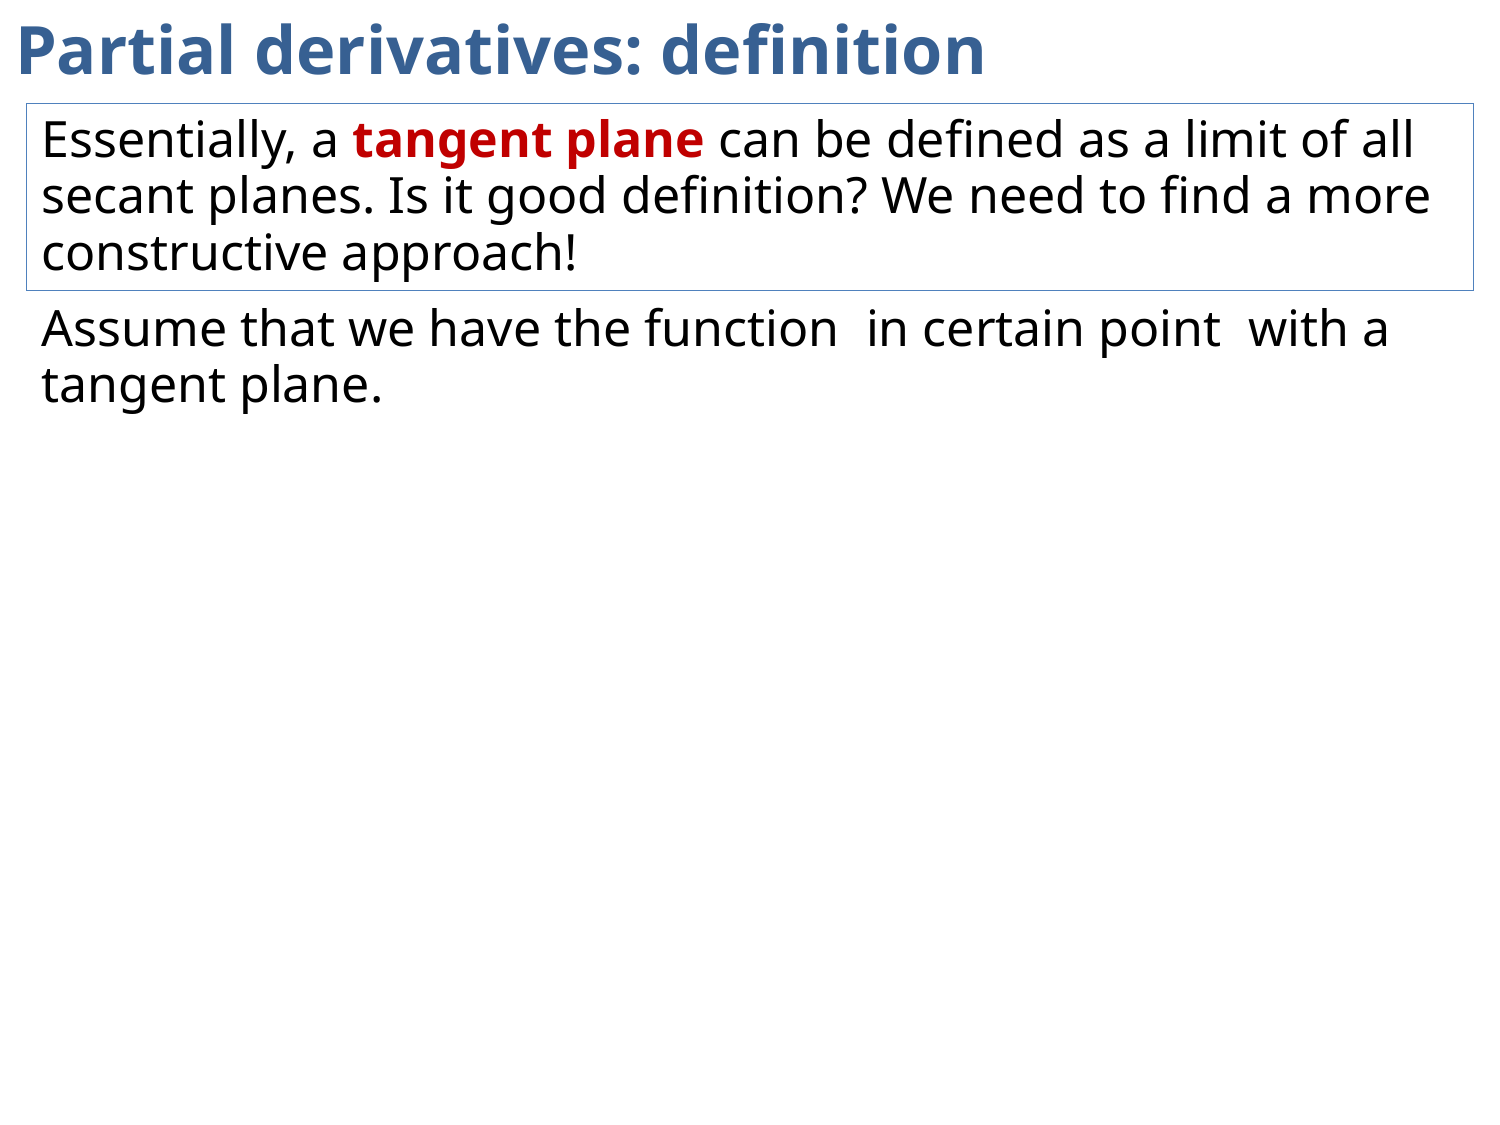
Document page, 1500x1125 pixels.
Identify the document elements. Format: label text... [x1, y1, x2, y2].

text_box Essentially, a tangent plane can be defined as a limit of all secant planes. Is it good definition? We need to find a more constructive approach! [26, 103, 1474, 291]
title Partial derivatives: definition [0, 0, 1500, 102]
